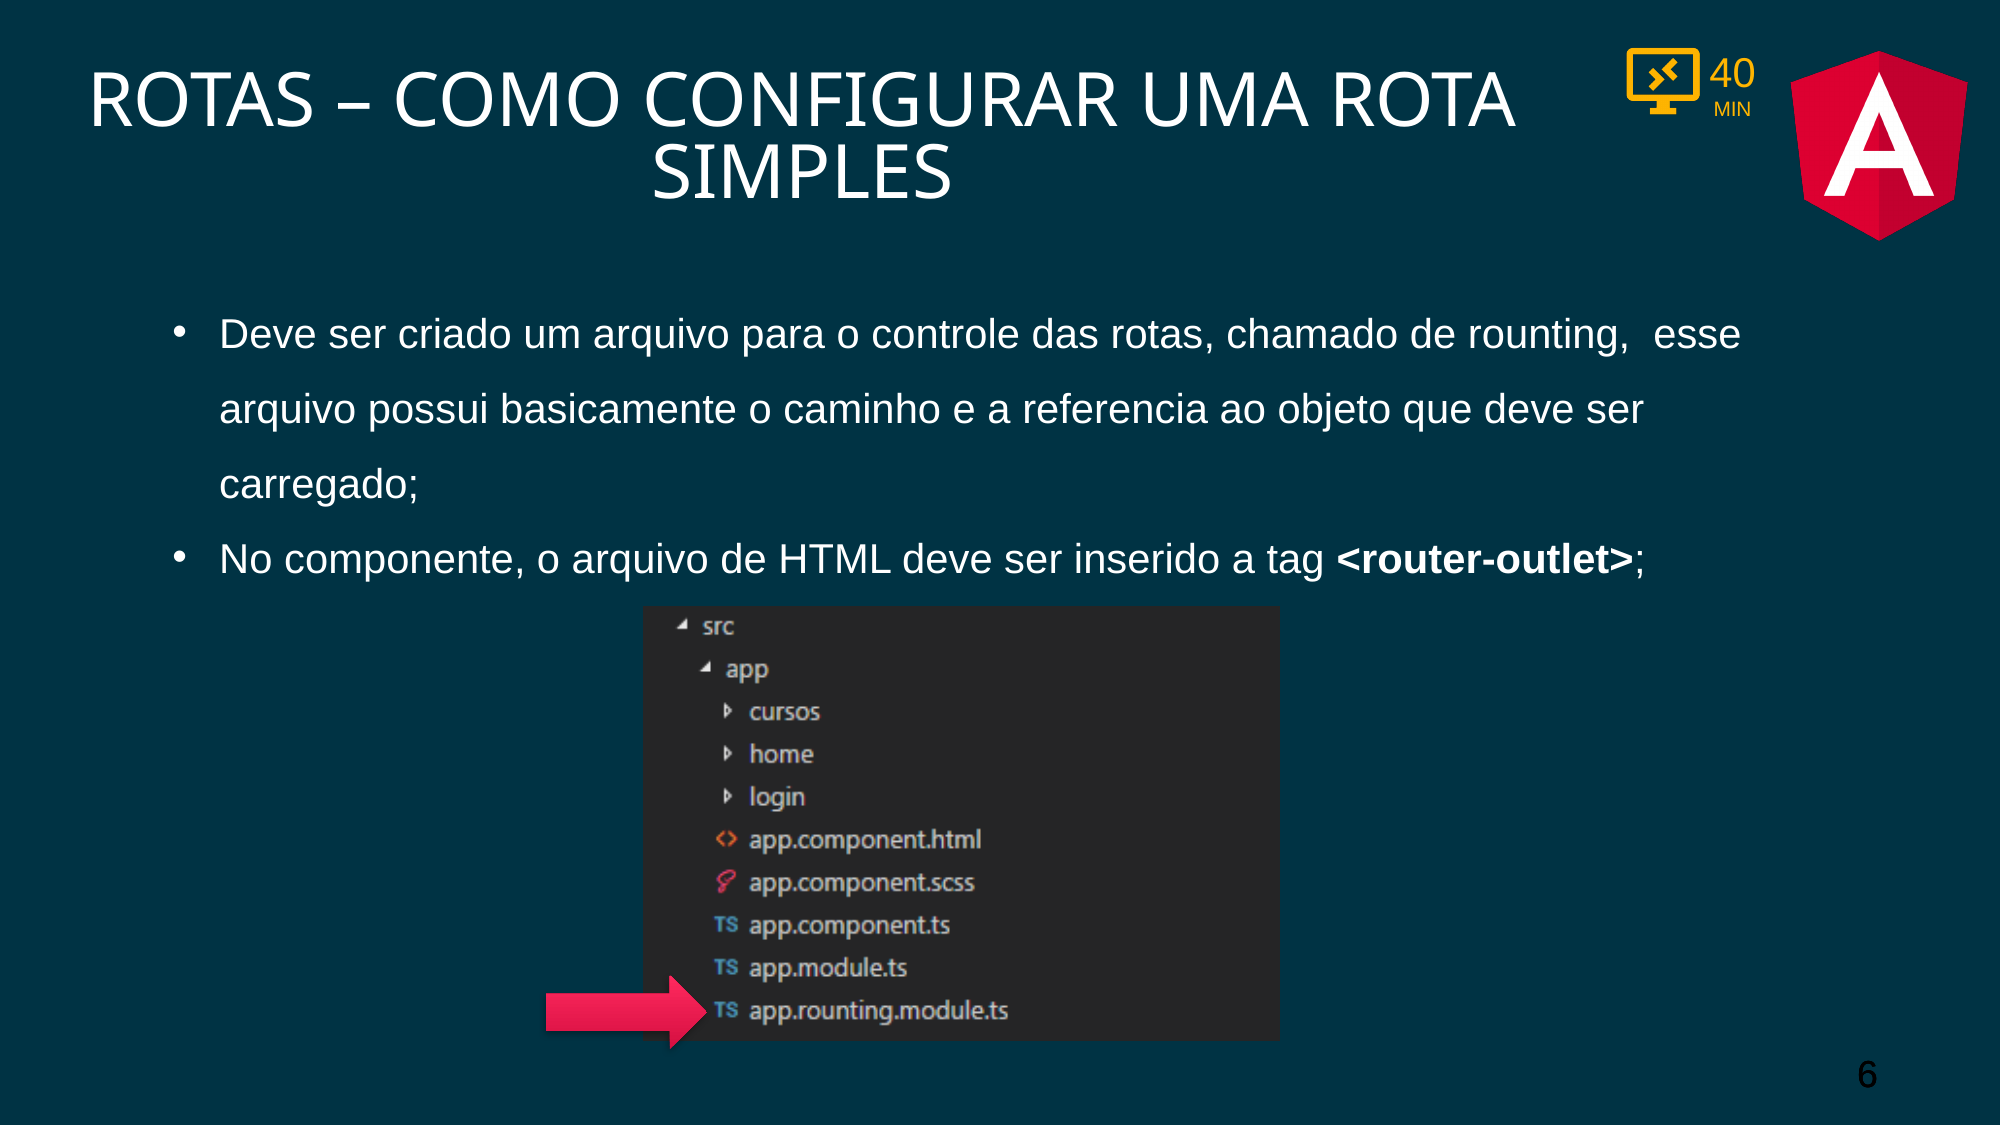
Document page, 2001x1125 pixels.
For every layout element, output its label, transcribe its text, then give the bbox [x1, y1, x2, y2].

text_box [545, 993, 638, 1031]
text_box Rotas – como configurar uma rota simples [0, 61, 1645, 199]
picture [643, 607, 1279, 1042]
picture [1791, 52, 1967, 240]
text_box 6 [1842, 1042, 1924, 1103]
text_box Deve ser criado um arquivo para o controle das rotas, chamado de rounting, esse arquivo possui basicamente o caminho e a referencia ao objeto que deve ser carregado; No componente, o arquivo de HTML deve ser inserido a tag <router-outlet>; [157, 274, 1799, 589]
text_box 40 MIN [1694, 38, 1755, 128]
picture [1627, 48, 1699, 114]
